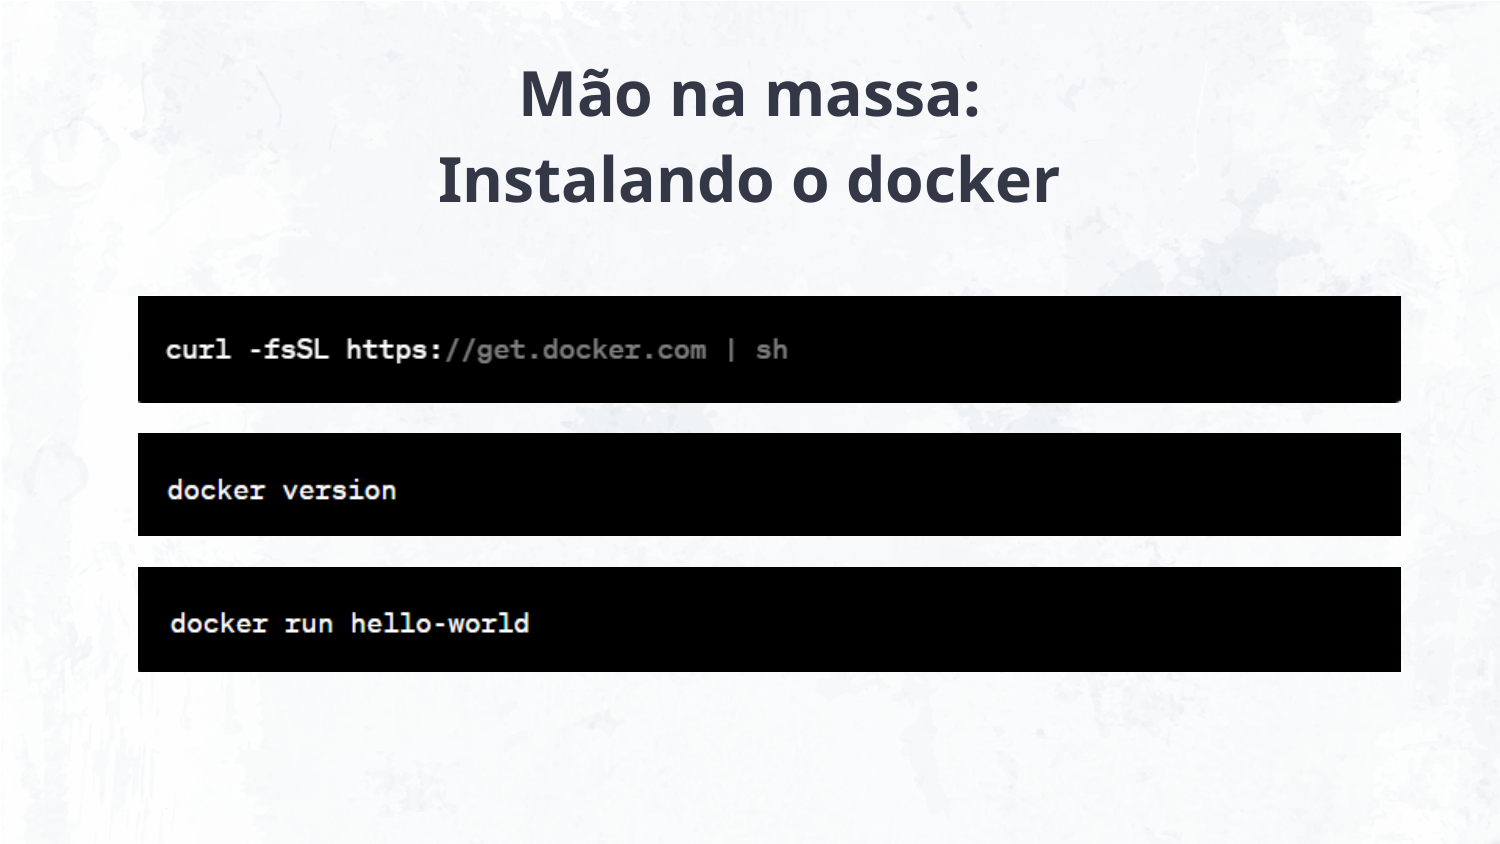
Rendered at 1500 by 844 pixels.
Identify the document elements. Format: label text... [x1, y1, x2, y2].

picture [2, 2, 1500, 844]
title Mão na massa: Instalando o docker [393, 27, 1107, 200]
